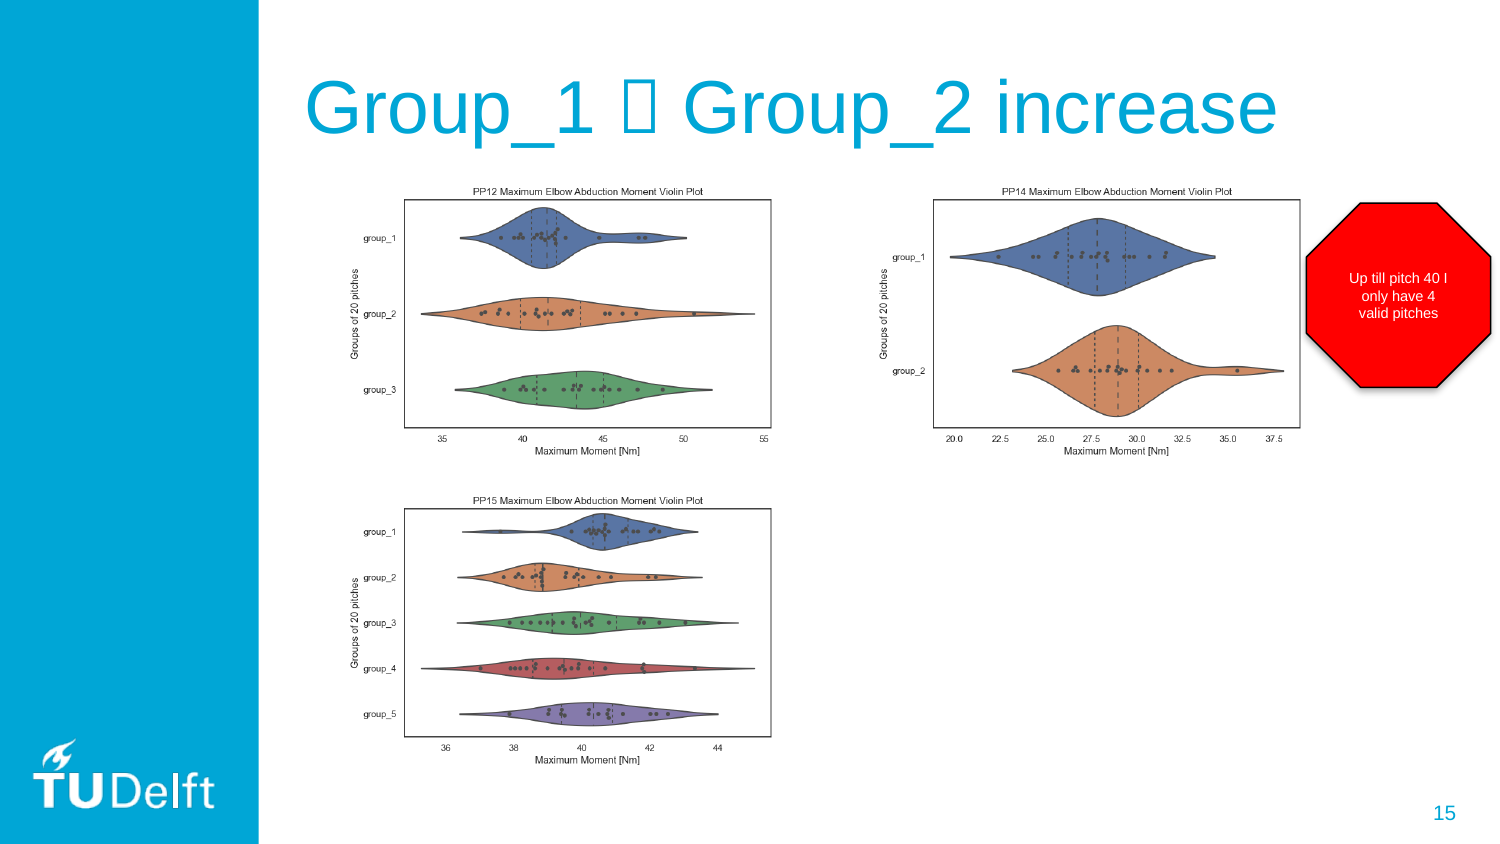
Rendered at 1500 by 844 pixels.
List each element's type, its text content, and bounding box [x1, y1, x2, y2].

title Group_1  Group_2 increase [289, 33, 1455, 175]
picture [345, 473, 819, 769]
text_box Up till pitch 40 I only have 4 valid pitches [1352, 202, 1492, 389]
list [873, 164, 1347, 460]
picture [345, 164, 819, 460]
